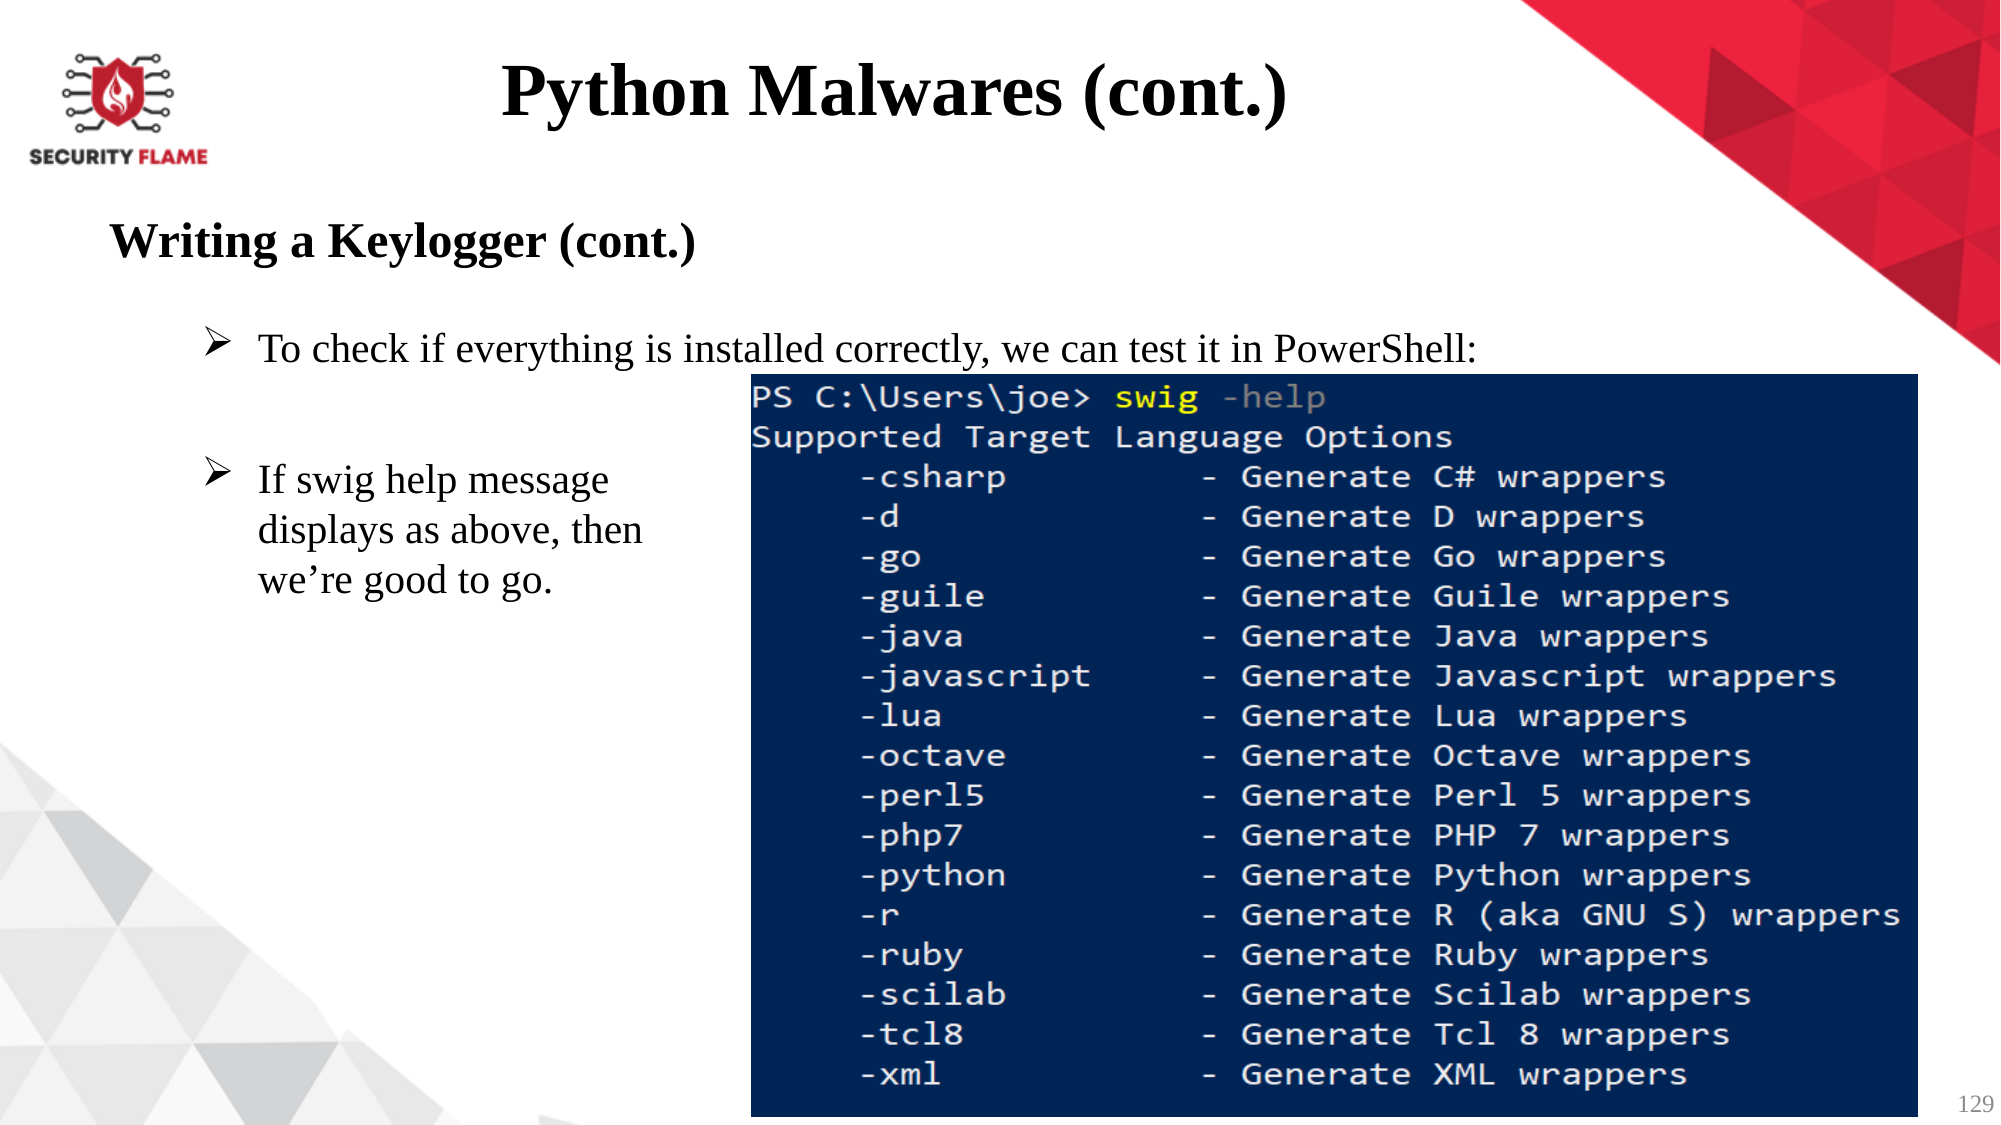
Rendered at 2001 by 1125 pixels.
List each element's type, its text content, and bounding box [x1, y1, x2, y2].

text_box Python Malwares (cont.) [486, 33, 1368, 138]
text_box To check if everything is installed correctly, we can test it in PowerShell: [186, 313, 1889, 379]
text_box Writing a Keylogger (cont.) [94, 199, 1796, 275]
slide_number 129 [1908, 1072, 2000, 1125]
text_box If swig help message displays as above, then we’re good to go. [186, 444, 738, 609]
picture [0, 0, 2001, 1125]
